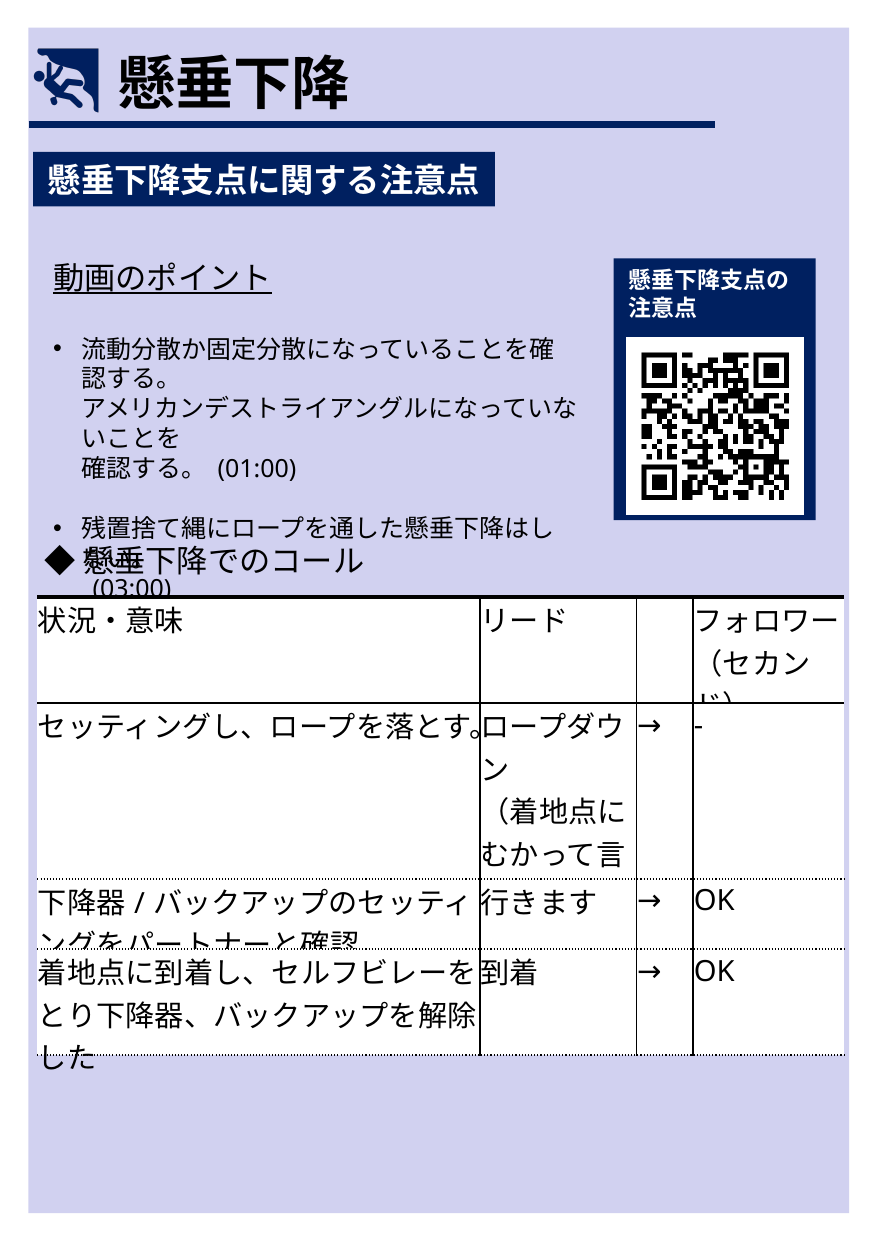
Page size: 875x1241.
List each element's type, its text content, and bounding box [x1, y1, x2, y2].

text_box 懸垂下降支点に関する注意点 [33, 151, 495, 207]
text_box [27, 27, 850, 1214]
table_cell - [694, 704, 844, 879]
table_header 状況・意味 [37, 599, 479, 702]
table_header フォロワー （セカンド） [694, 599, 844, 702]
slide_number 19 [626, 1129, 831, 1216]
table_cell → [637, 879, 692, 949]
table_cell OK [694, 879, 844, 949]
text_box 動画のポイント 流動分散か固定分散になっていることを確認する。 アメリカンデストライアングルになっていないことを 確認する。 (01:00) 残置捨て縄にロープを通した懸垂下降はしない。 (03:00) [38, 587, 594, 595]
table_cell → [637, 704, 692, 879]
table_cell 行きます [481, 879, 636, 949]
picture [626, 337, 804, 515]
table_header [637, 599, 692, 702]
picture [29, 43, 103, 117]
table_cell 着地点に到着し、セルフビレーをとり下降器、バックアップを解除した [37, 949, 479, 1055]
text_box 動画のポイント 流動分散か固定分散になっていることを確認する。 アメリカンデストライアングルになっていないことを 確認する。 (01:00) 残置捨て縄にロープを通した懸垂下降はしない。 (03:00) [38, 250, 594, 533]
table_cell セッティングし、ロープを落とす。 [37, 704, 479, 879]
table_cell ロープダウン （着地点にむかって言う） [481, 704, 636, 879]
table_cell 下降器/バックアップのセッティングをパートナーと確認 [37, 879, 479, 949]
text_box 懸垂下降支点の 注意点 [613, 258, 816, 521]
table_cell → [637, 949, 692, 1055]
table_cell 到着 [481, 949, 636, 1055]
table_cell OK [694, 949, 844, 1055]
text_box ◆懸垂下降でのコール [29, 533, 747, 587]
table_header リード [481, 599, 636, 702]
text_box 懸垂下降 [102, 38, 366, 121]
